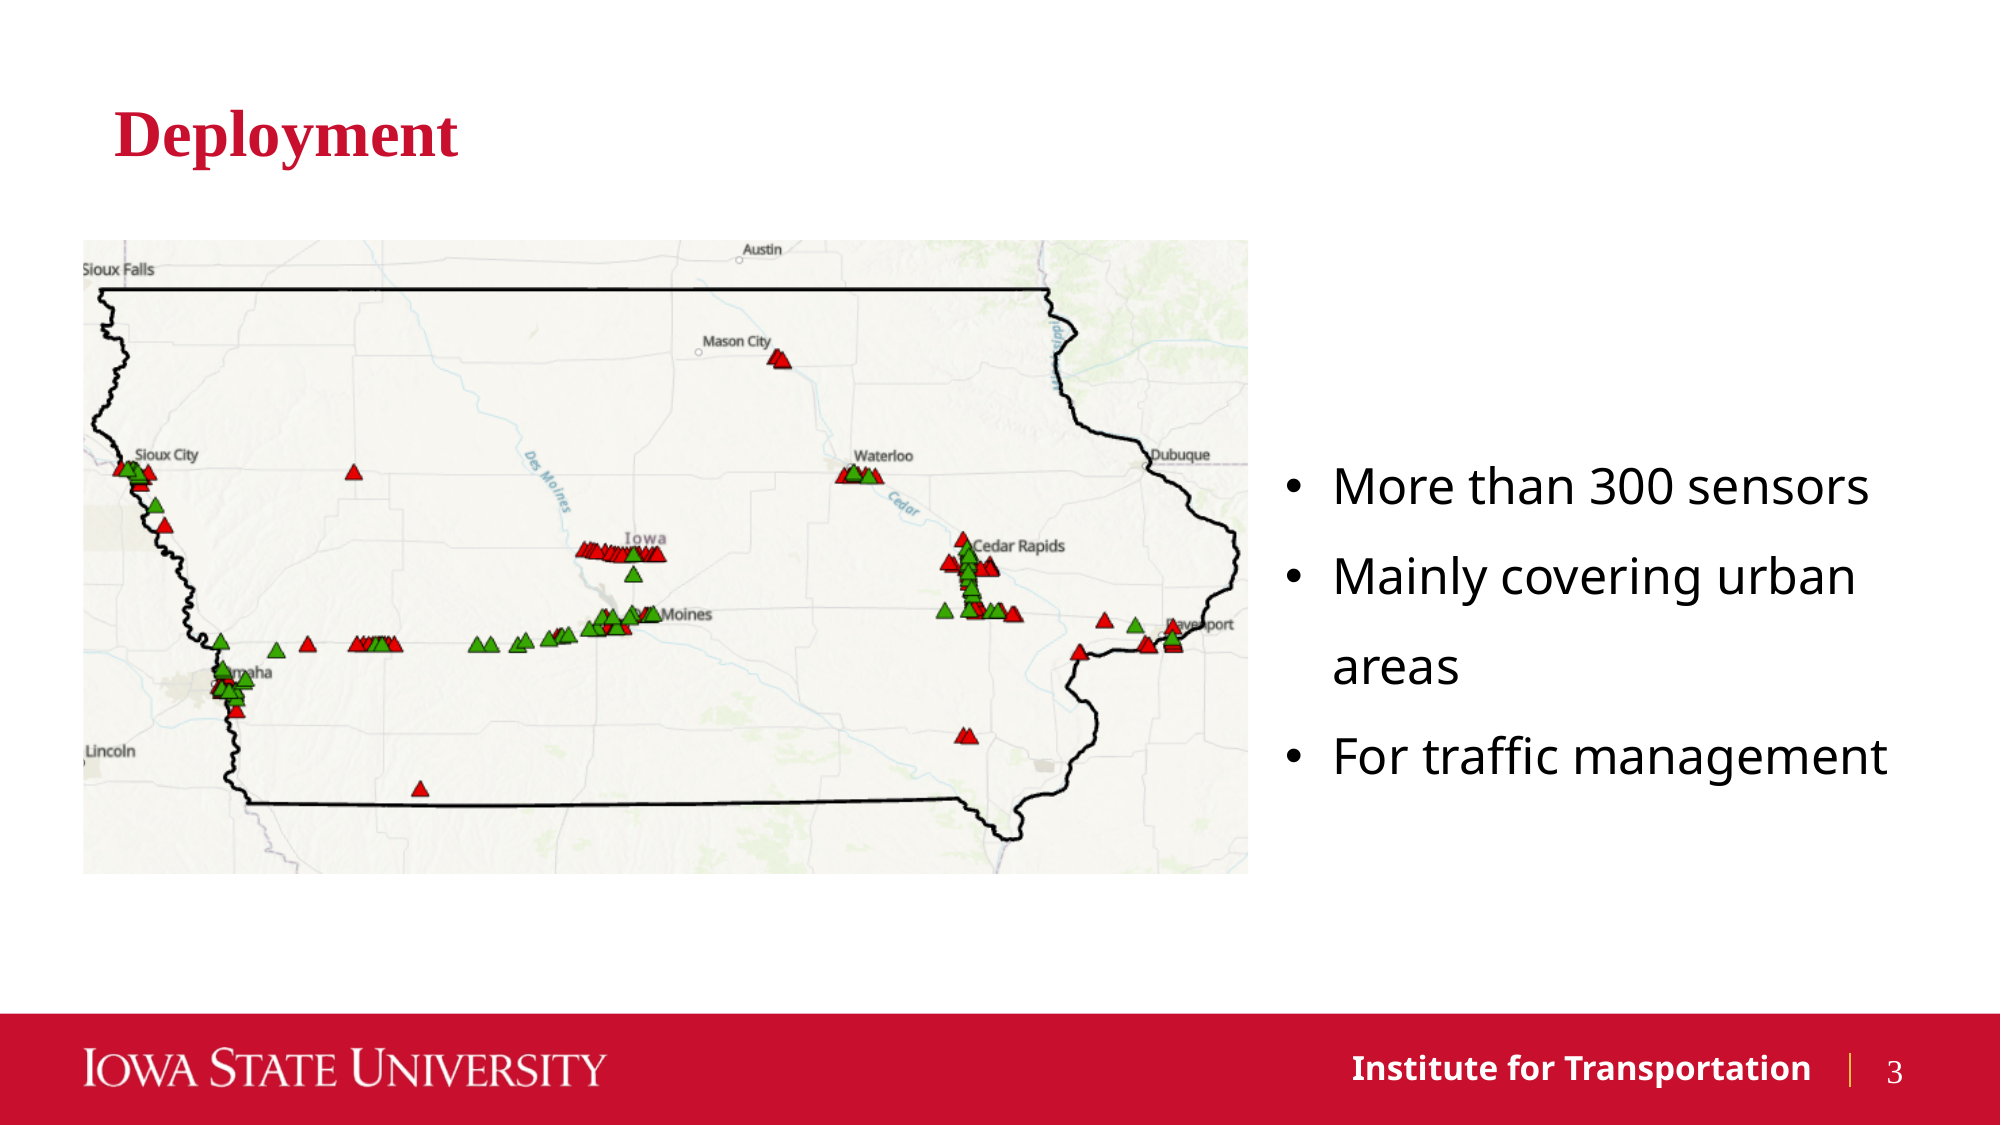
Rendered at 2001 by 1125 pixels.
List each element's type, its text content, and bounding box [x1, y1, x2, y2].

picture [83, 239, 1249, 874]
text_box Deployment [99, 82, 934, 177]
text_box More than 300 sensors Mainly covering urban areas For traffic management [1270, 417, 2000, 793]
picture [83, 1047, 608, 1091]
